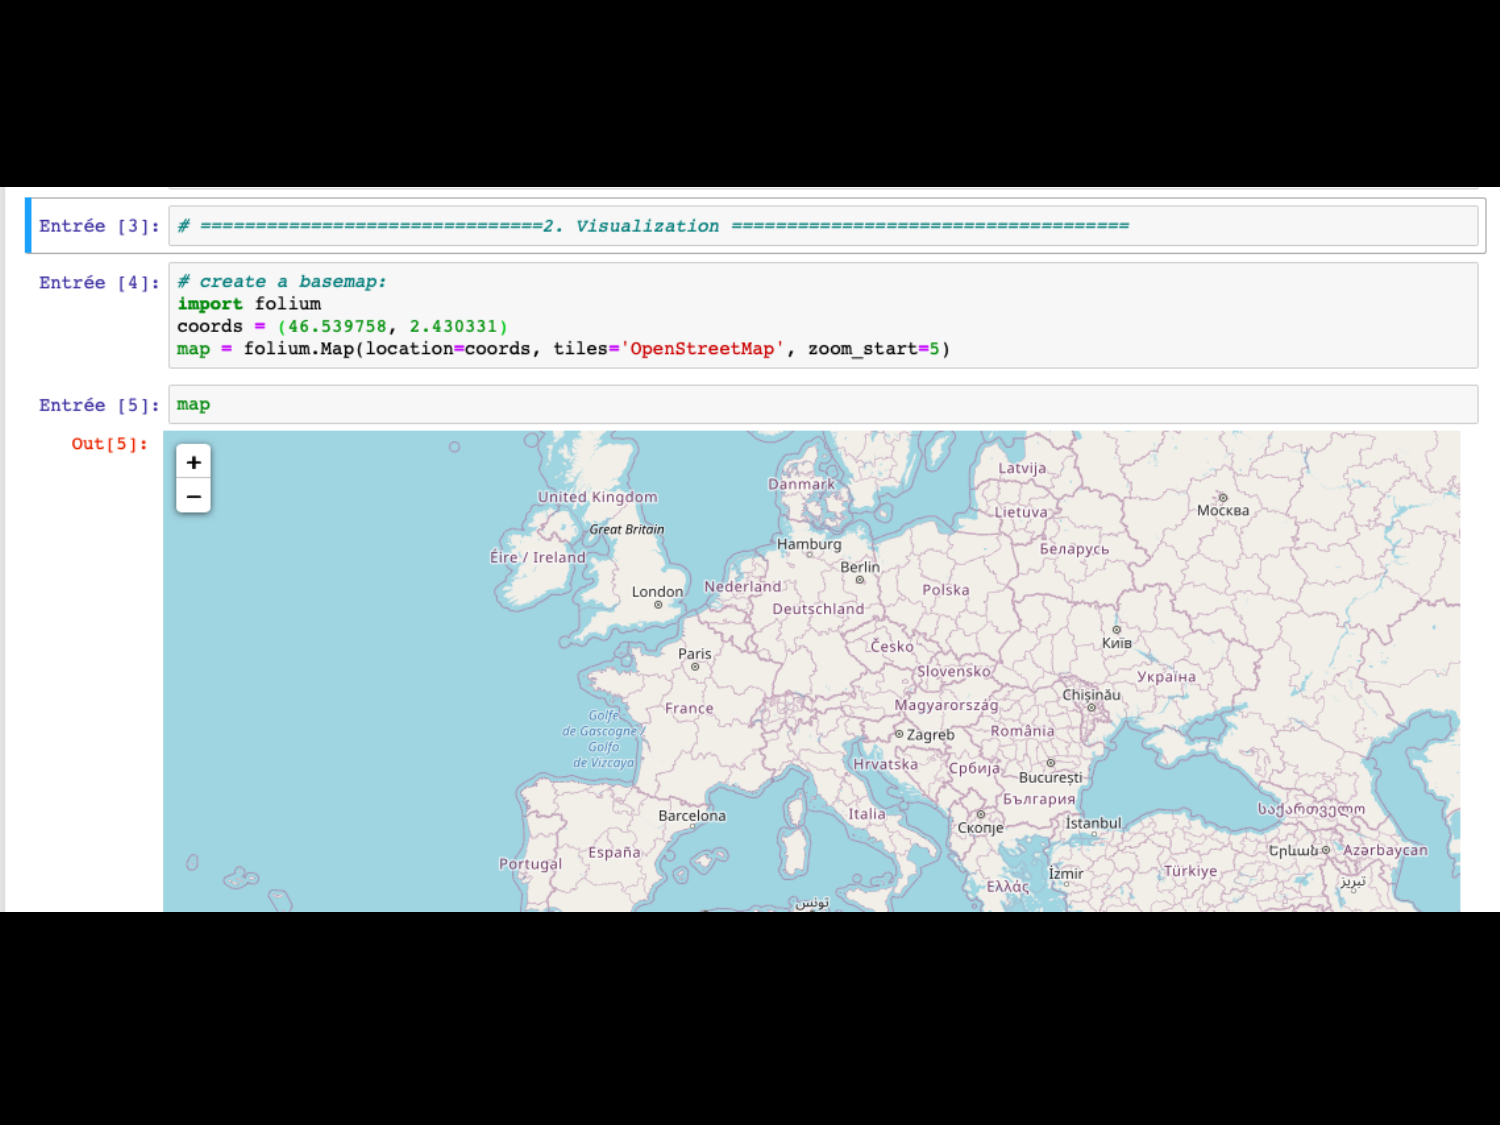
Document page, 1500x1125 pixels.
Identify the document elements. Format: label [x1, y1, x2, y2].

picture [0, 187, 1500, 912]
